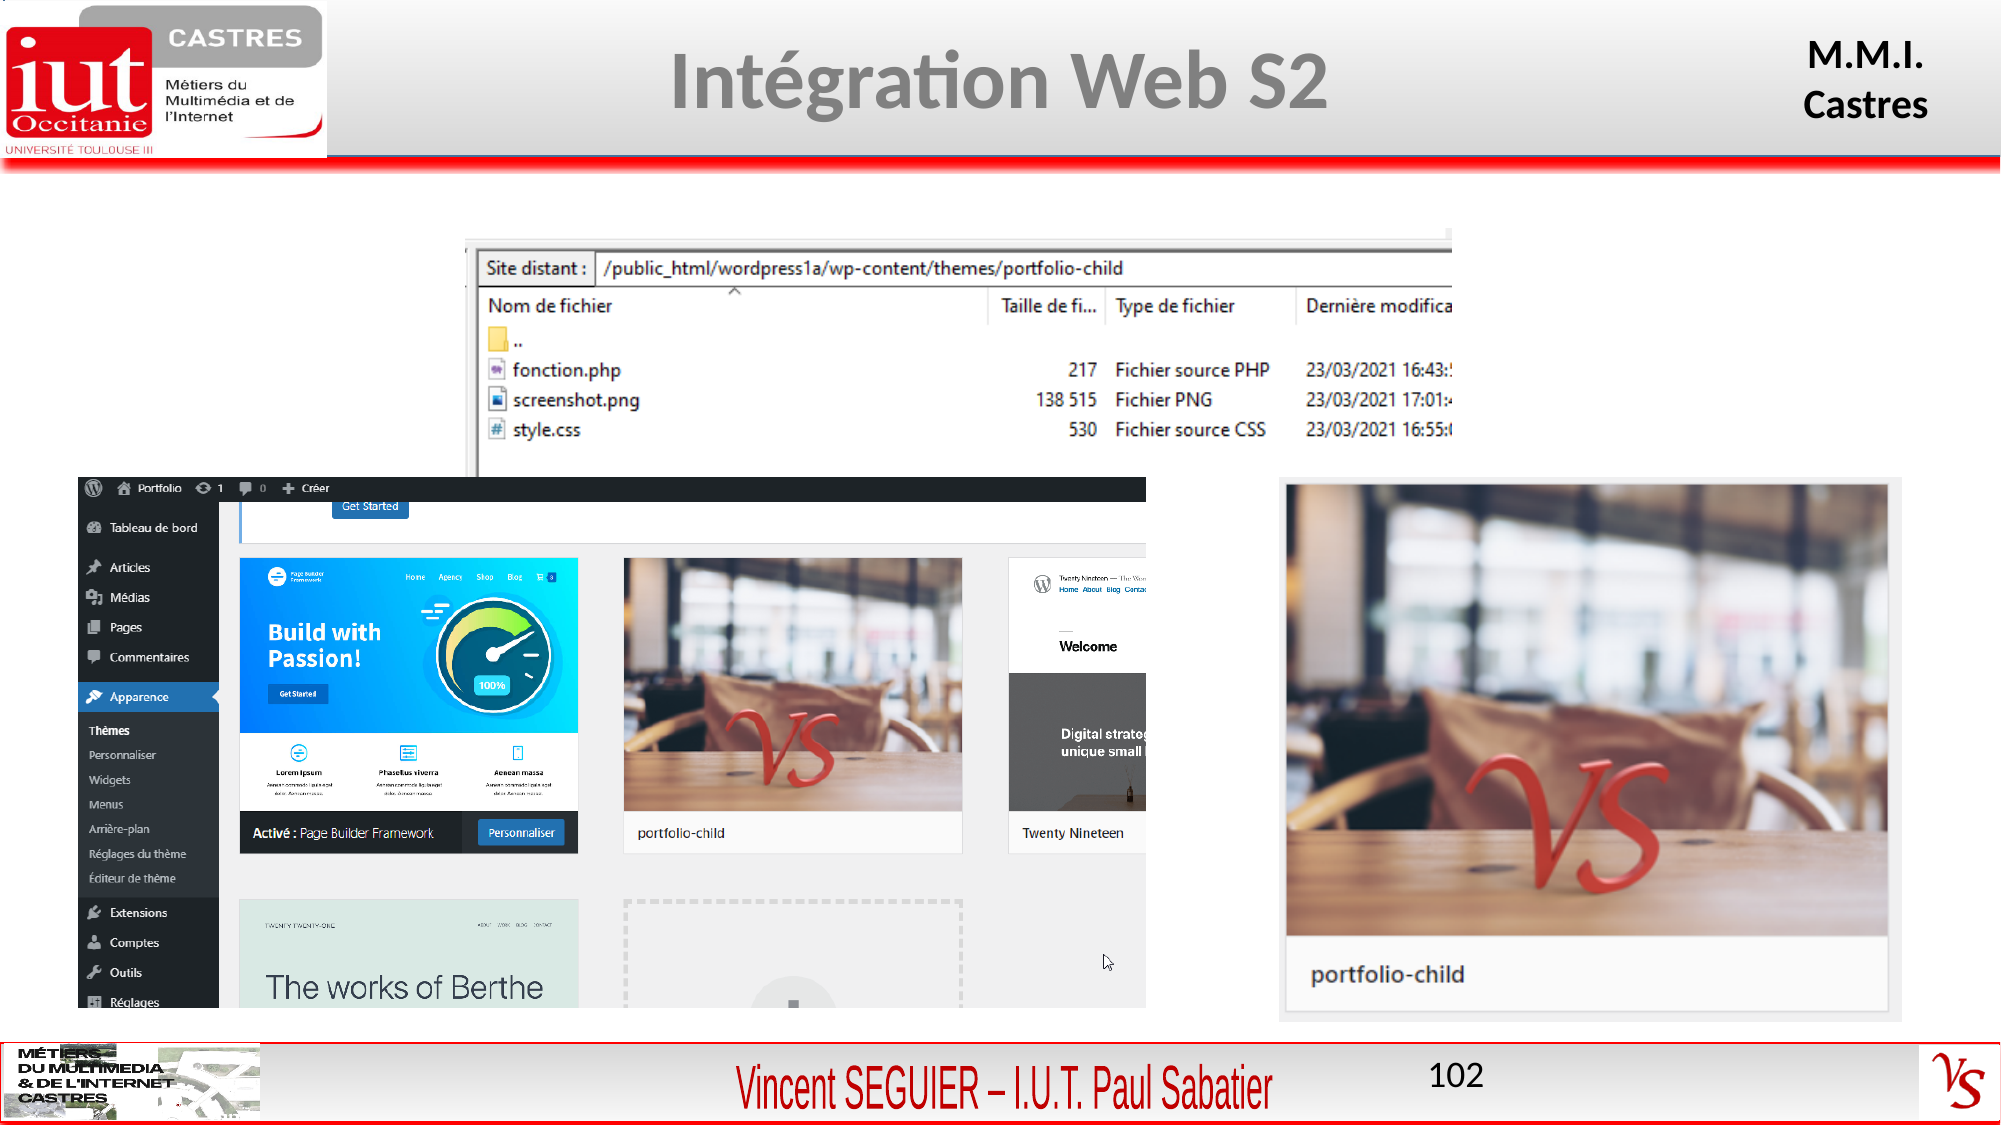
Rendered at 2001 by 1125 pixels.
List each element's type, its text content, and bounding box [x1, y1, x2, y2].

slide_number 102 [1412, 1042, 1863, 1103]
picture [78, 228, 1902, 1022]
picture [4, 1043, 260, 1120]
picture [0, 1, 327, 158]
picture [1919, 1045, 2000, 1120]
